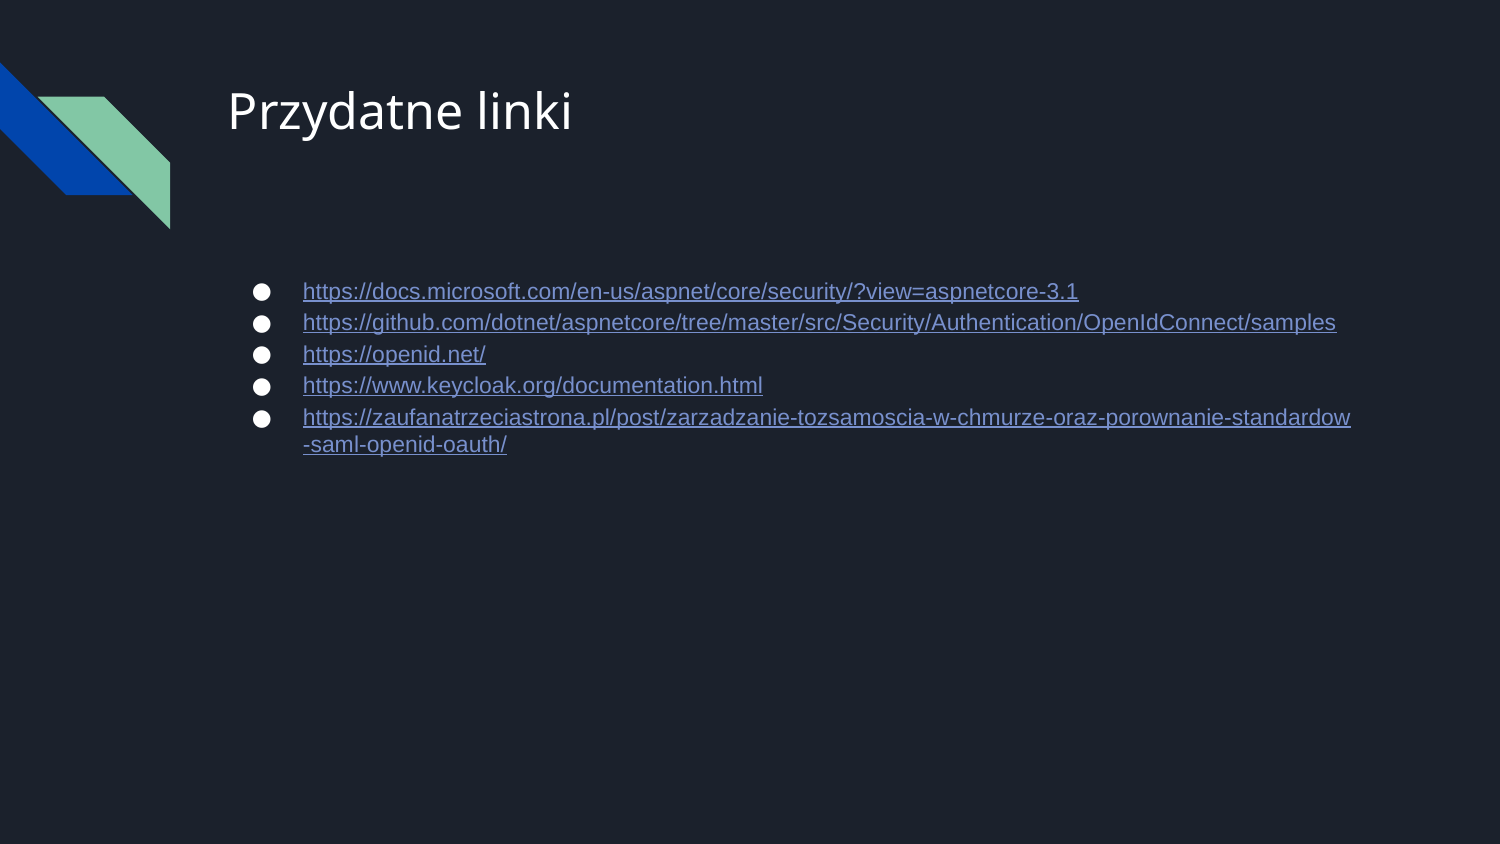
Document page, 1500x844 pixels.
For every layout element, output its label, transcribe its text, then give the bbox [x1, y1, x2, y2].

title Przydatne linki [212, 64, 1368, 215]
list https://docs.microsoft.com/en-us/aspnet/core/security/?view=aspnetcore-3.1 https://github.com/dotnet/aspnetcore/tree/master/src/Security/Authentication/OpenIdConnect/samples https://openid.net/ https://www.keycloak.org/documentation.html https://zaufanatrzeciastrona.pl/post/zarzadzanie-tozsamoscia-w-chmurze-oraz-porownanie-standardow-saml-openid-oauth/ [212, 257, 1368, 735]
